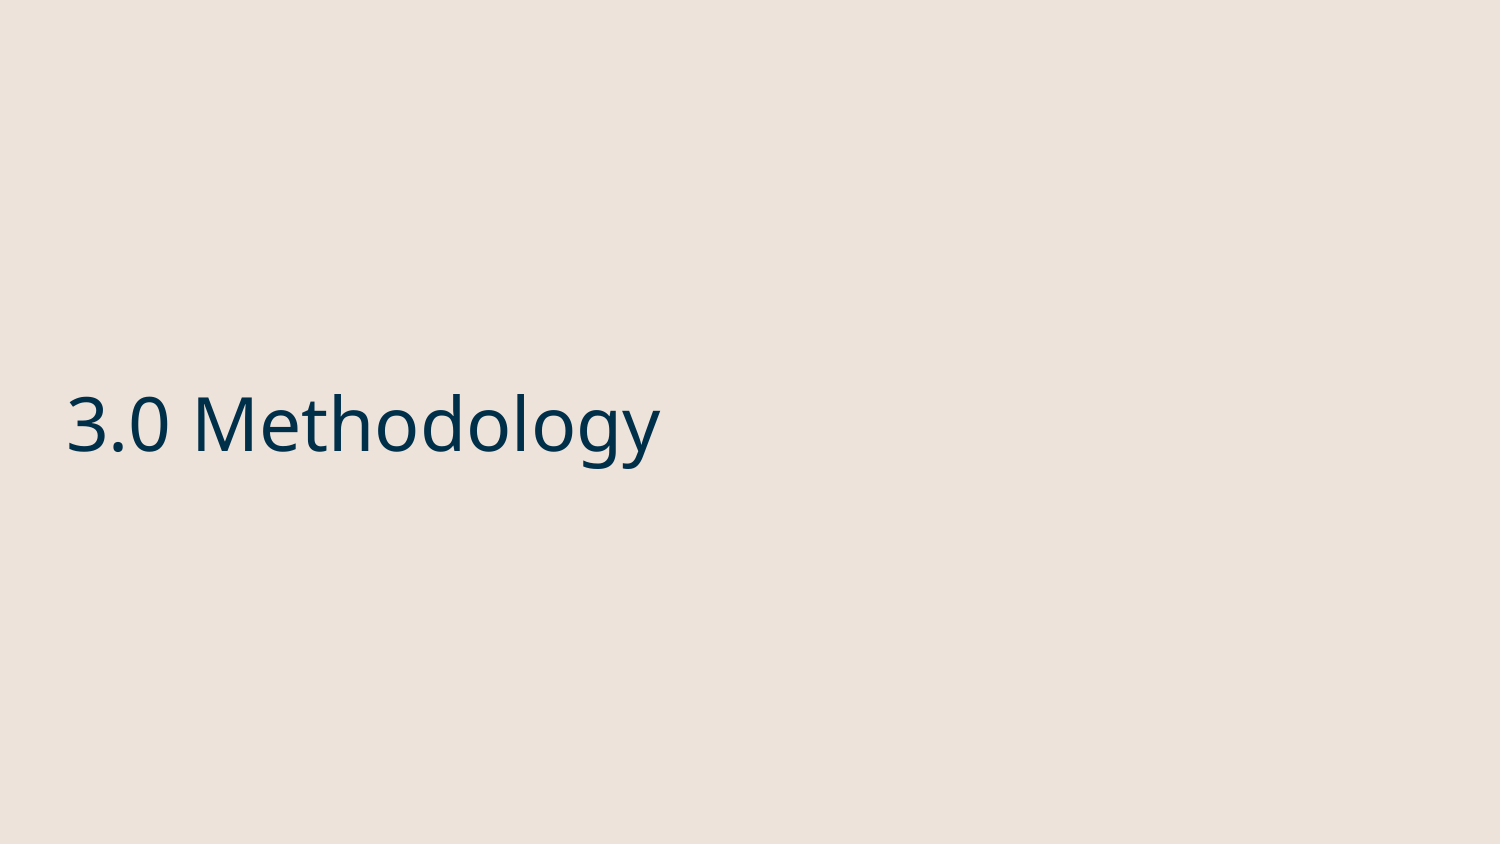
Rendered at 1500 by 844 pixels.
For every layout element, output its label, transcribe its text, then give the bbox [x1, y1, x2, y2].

title 3.0 Methodology [51, 130, 1076, 713]
